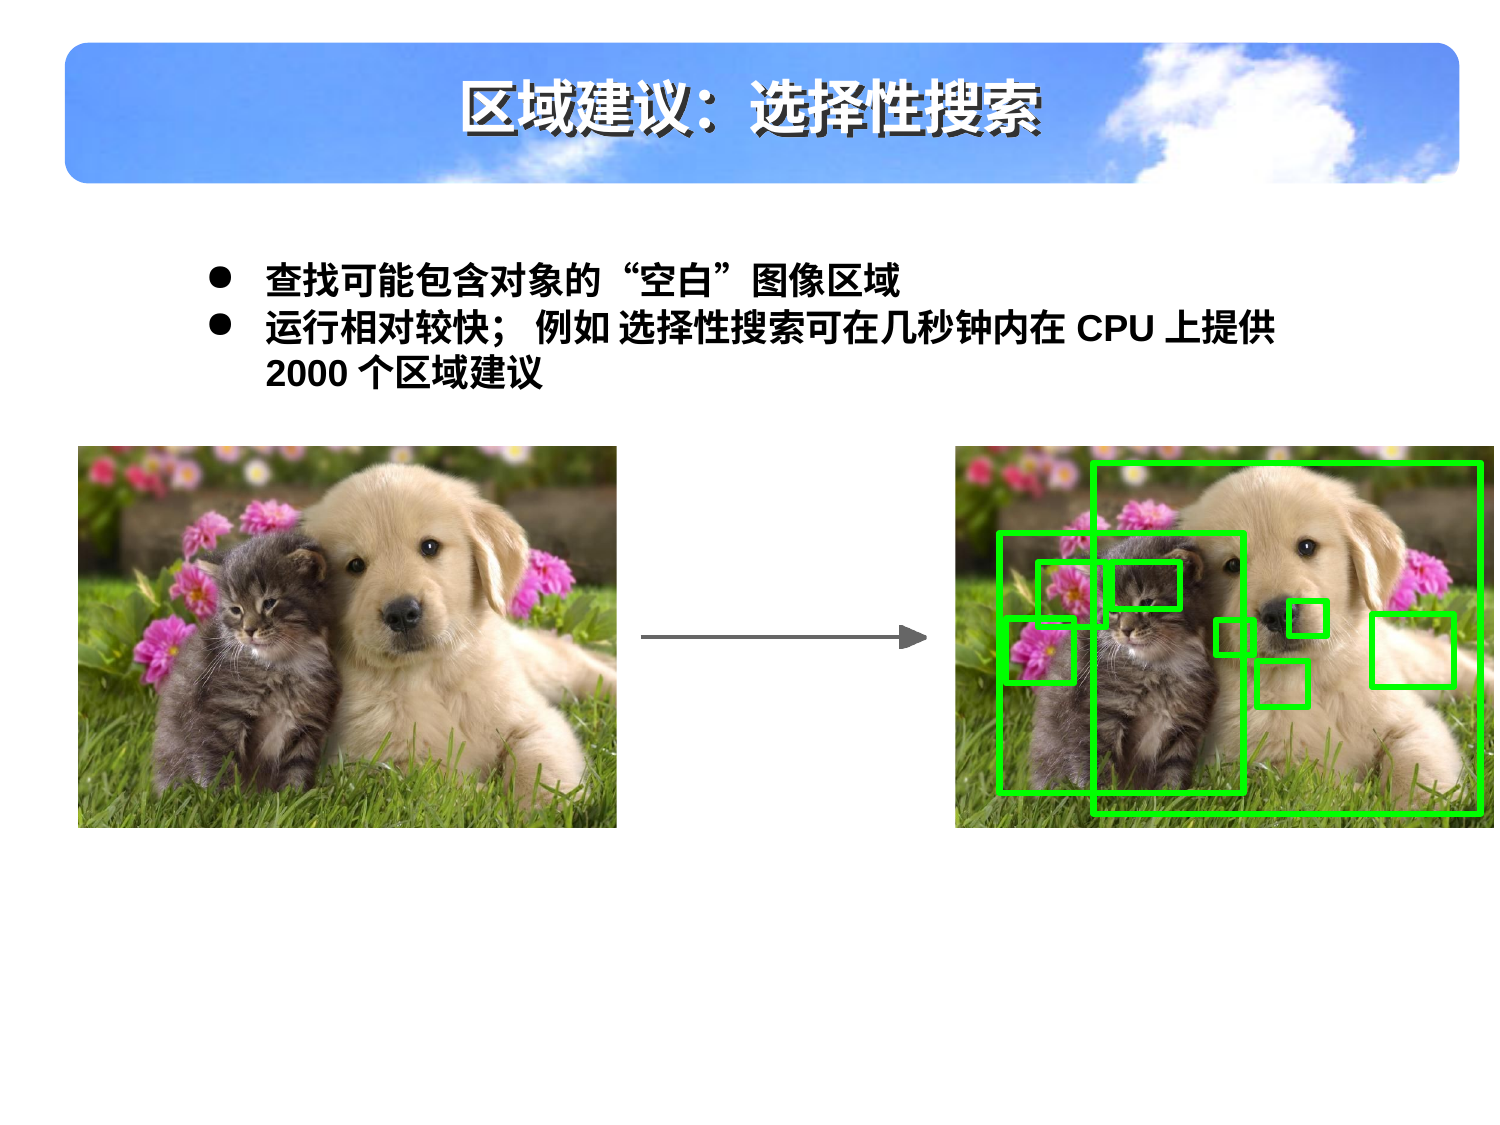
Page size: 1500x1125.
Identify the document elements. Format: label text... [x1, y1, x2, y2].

text_box 查找可能包含对象的“空白”图像区域 运行相对较快； 例如 选择性搜索可在几秒钟内在CPU上提供2000个区域建议 [203, 255, 1350, 395]
picture [64, 42, 1460, 184]
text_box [640, 625, 927, 649]
text_box [78, 446, 617, 828]
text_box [954, 445, 1495, 829]
text_box 区域建议：选择性搜索 [456, 67, 1343, 140]
